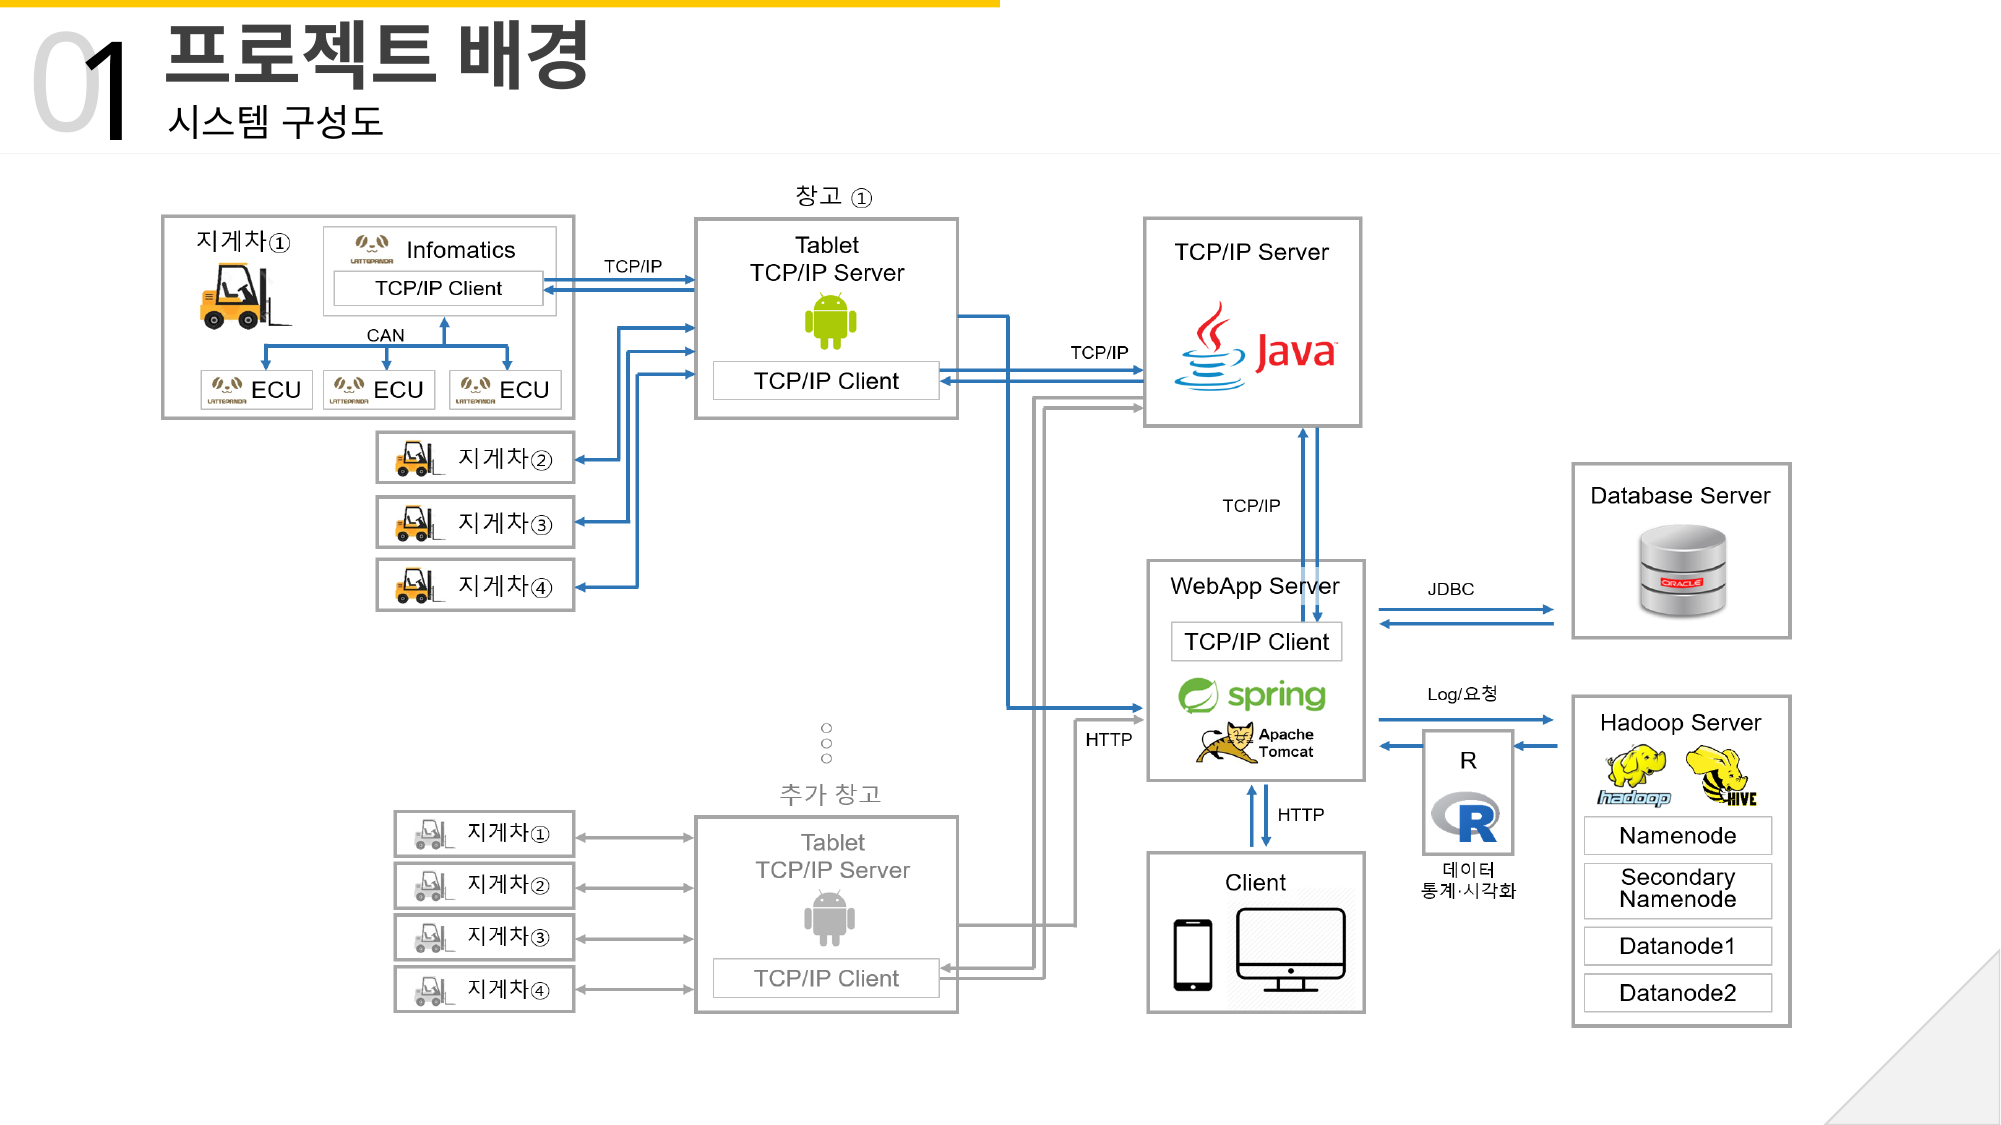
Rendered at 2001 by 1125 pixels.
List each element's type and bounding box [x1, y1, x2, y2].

picture [124, 204, 1832, 1084]
text_box [0, 0, 2000, 204]
